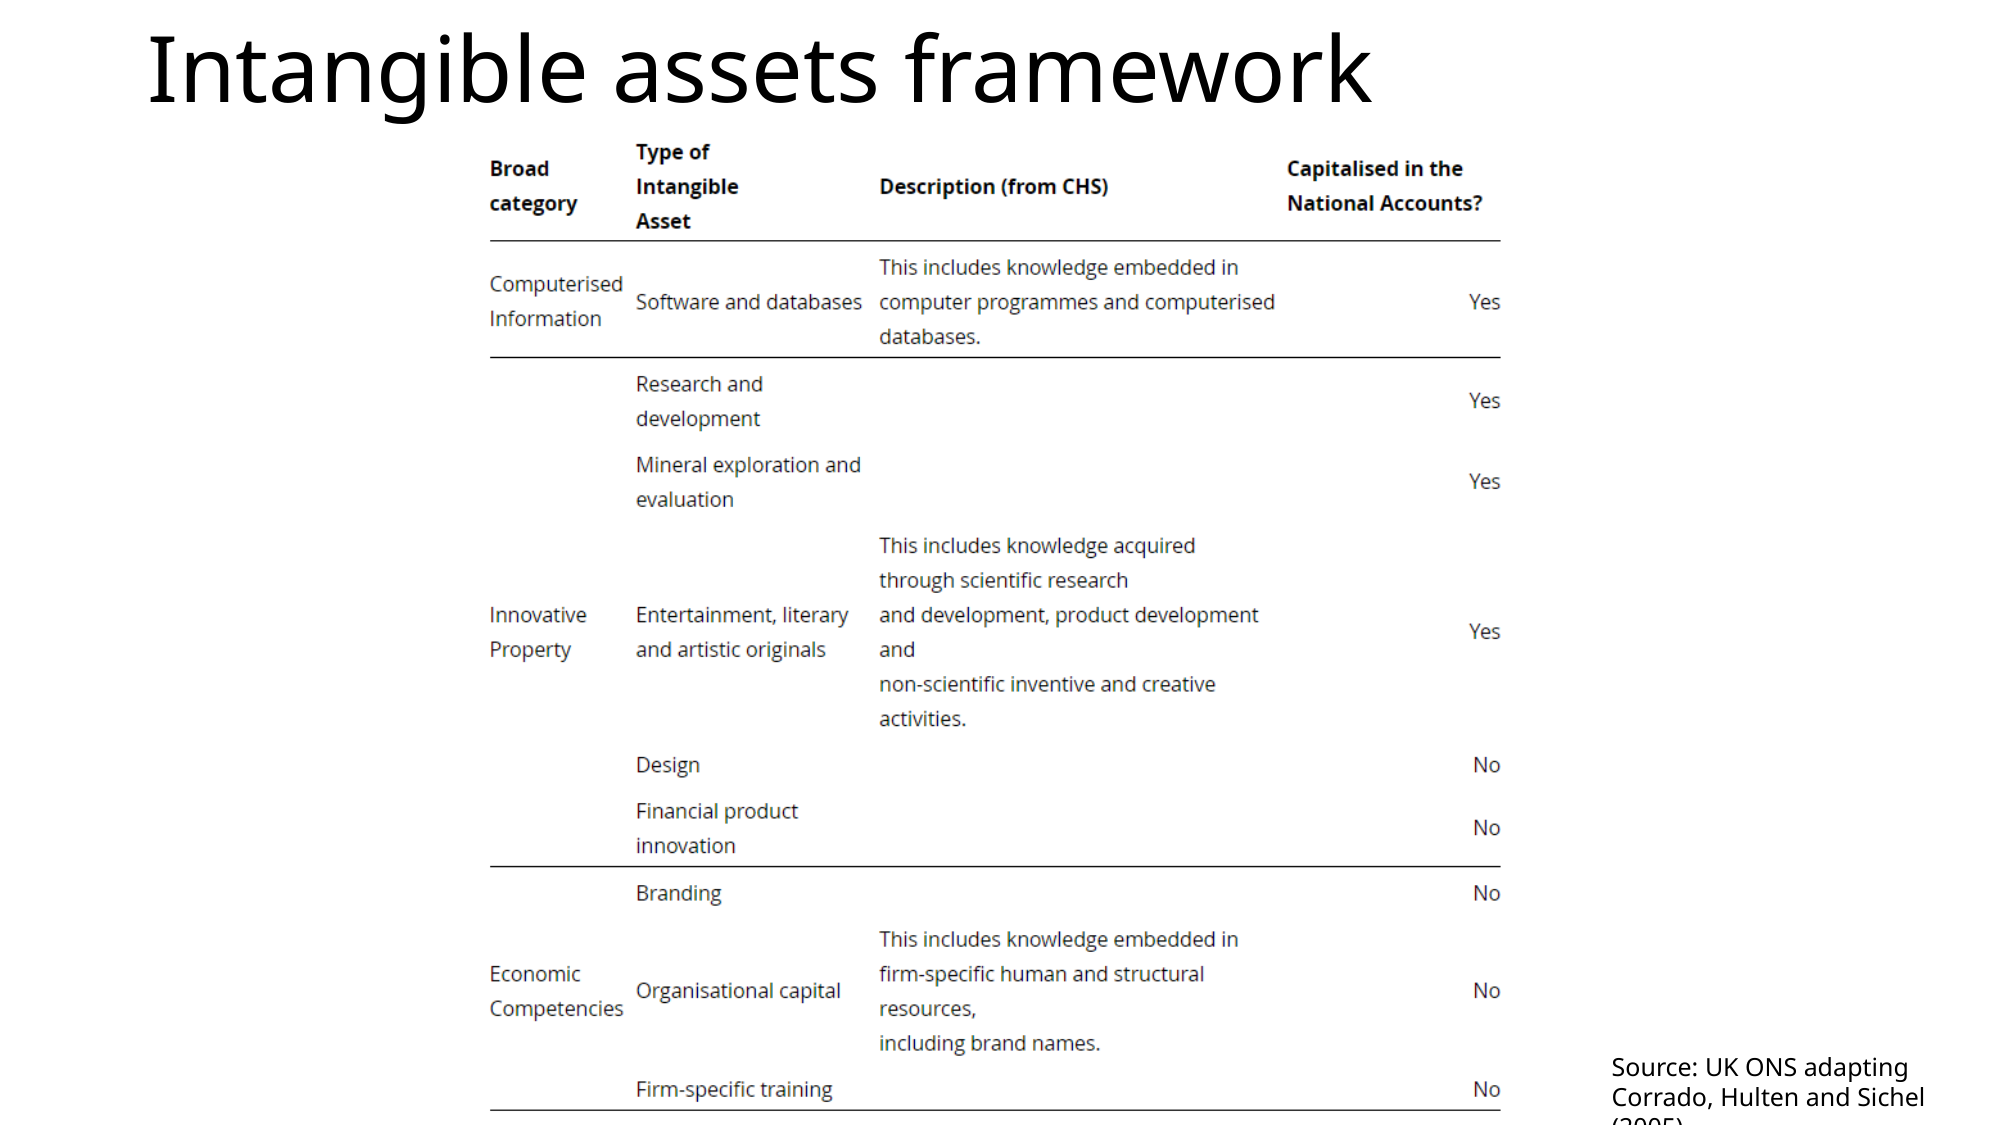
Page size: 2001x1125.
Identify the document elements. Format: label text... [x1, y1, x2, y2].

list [471, 130, 1520, 1121]
title Intangible assets framework [132, 15, 1858, 131]
text_box Source: UK ONS adapting Corrado, Hulten and Sichel (2005) [1596, 1044, 1987, 1125]
